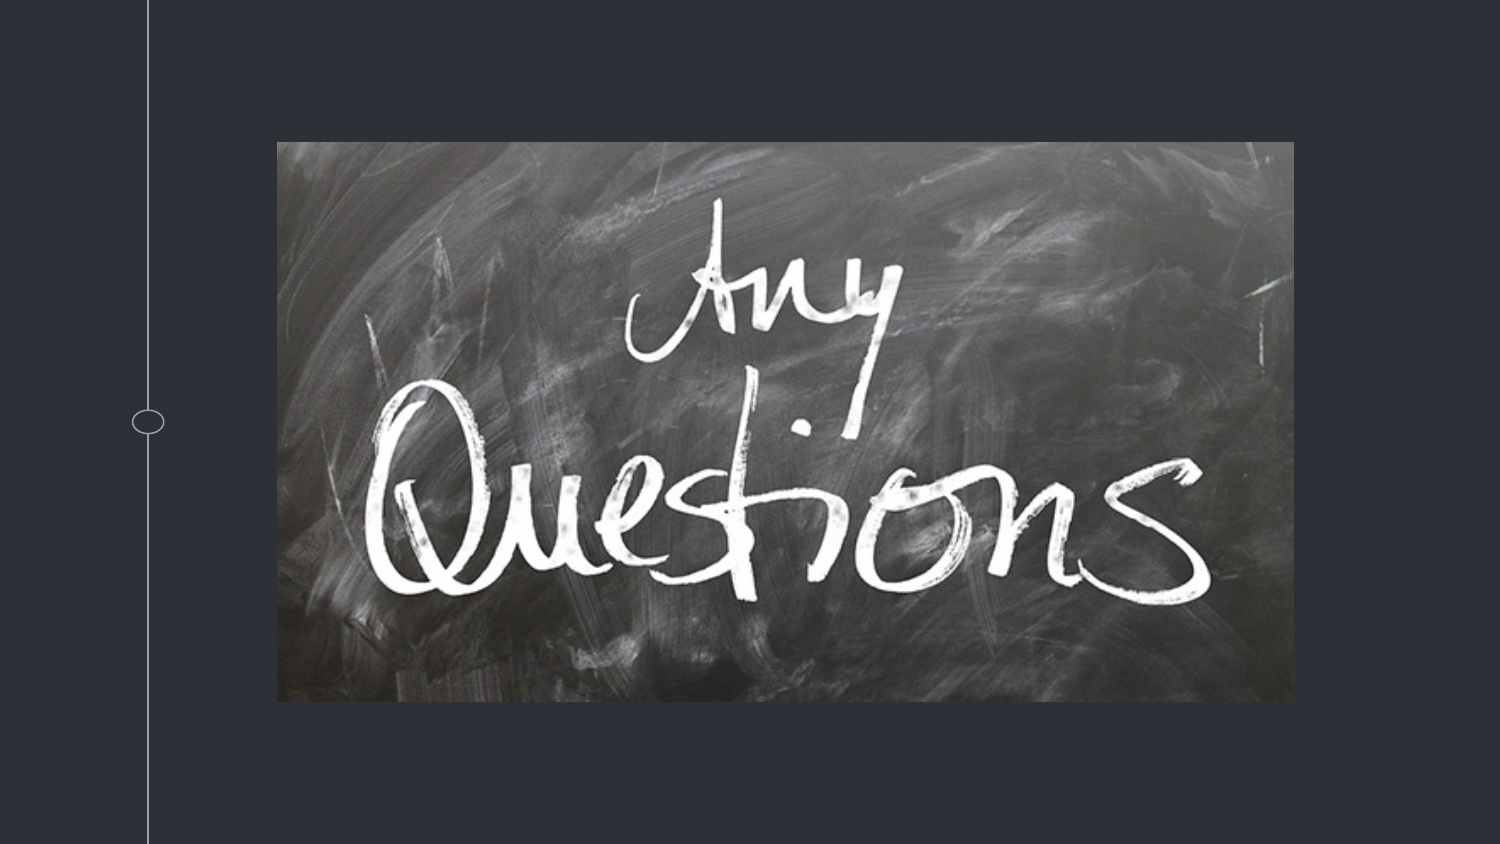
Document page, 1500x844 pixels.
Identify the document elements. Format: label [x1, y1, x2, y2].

picture [277, 142, 1294, 702]
